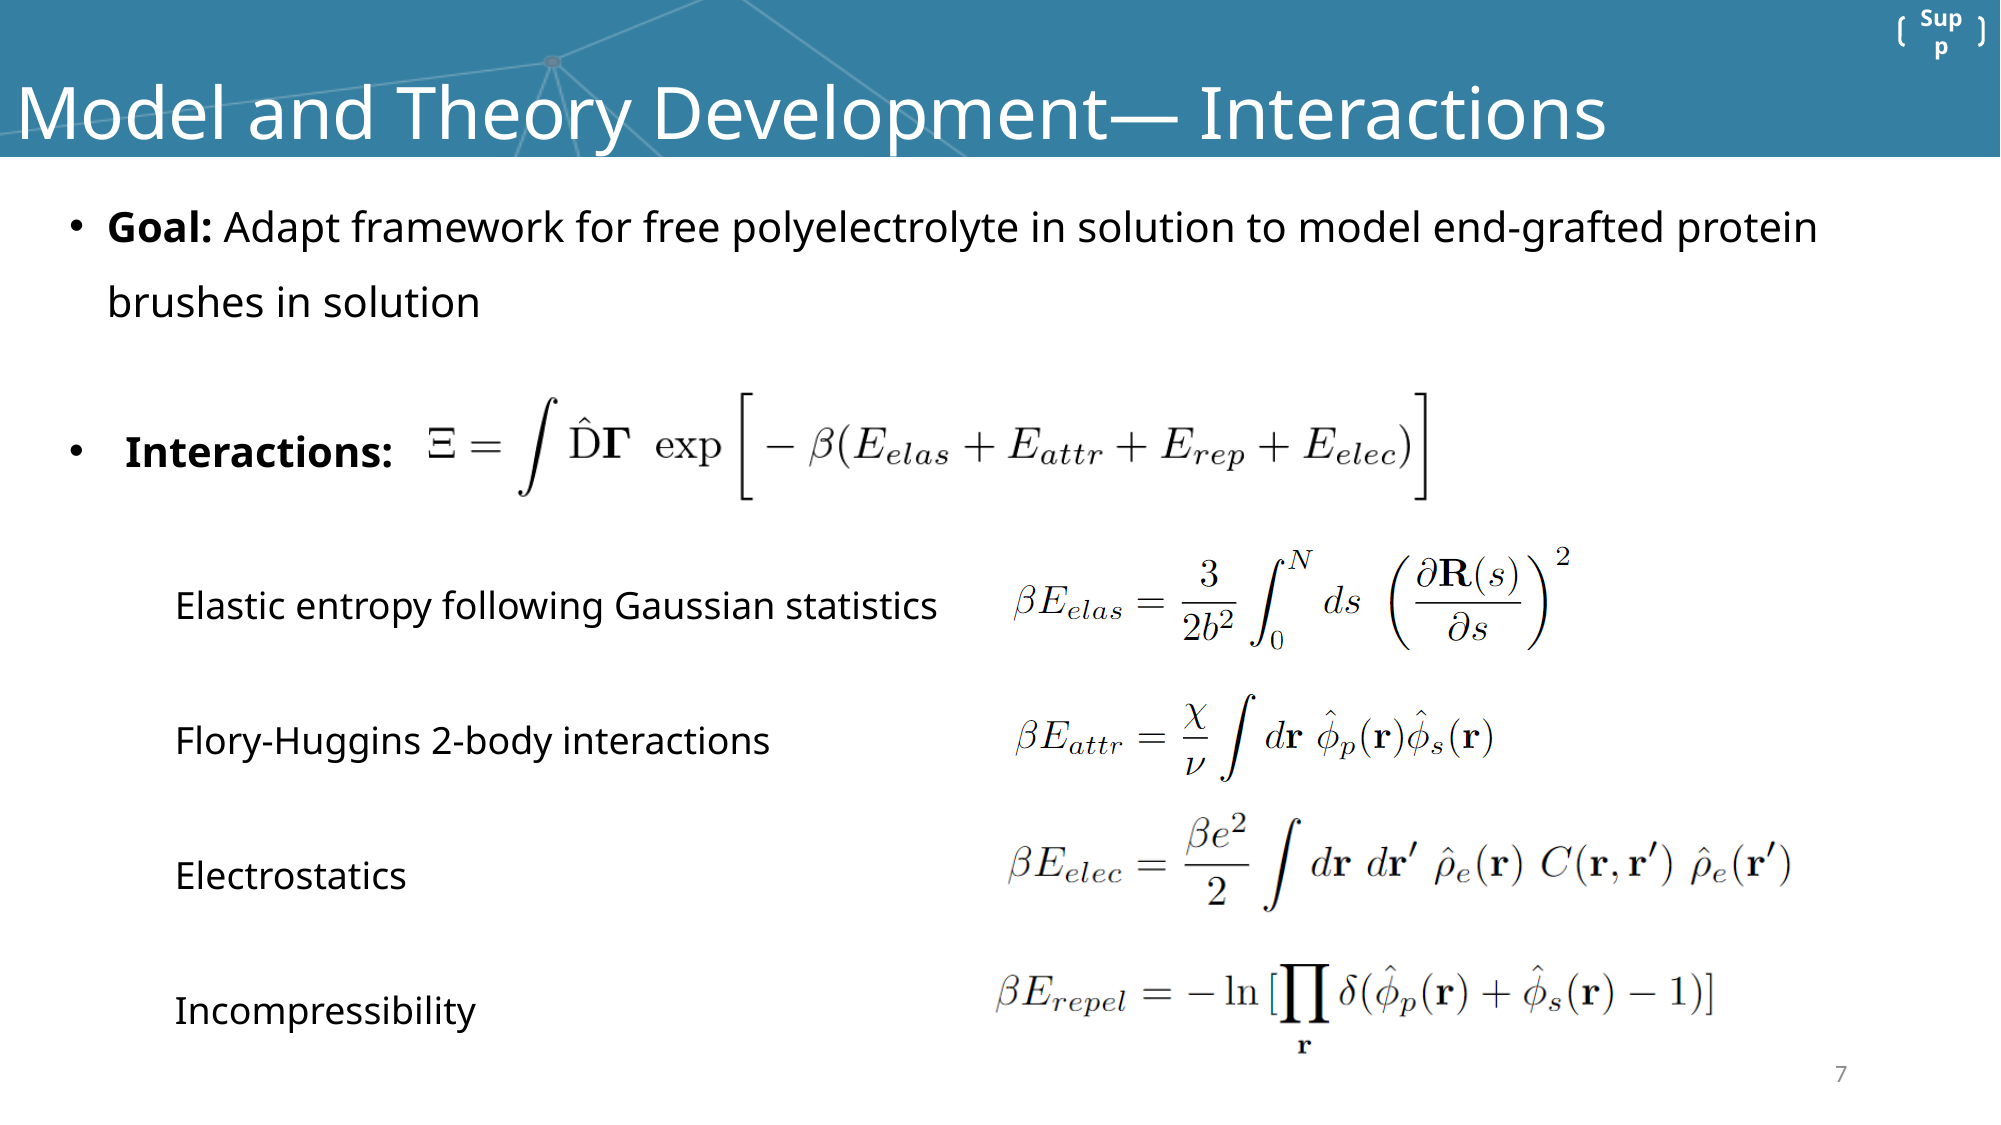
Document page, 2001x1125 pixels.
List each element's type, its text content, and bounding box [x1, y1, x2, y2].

picture [999, 800, 1802, 924]
list Goal: Adapt framework for free polyelectrolyte in solution to model end-grafted protein brushes in solution [54, 167, 1859, 336]
slide_number 7 [1412, 1042, 1863, 1103]
picture [988, 531, 1575, 662]
picture [427, 392, 1427, 501]
text_box Elastic entropy following Gaussian statistics Flory-Huggins 2-body interactions Electrostatics Incompressibility [85, 552, 1141, 1085]
title Model and Theory Development— Interactions [0, 23, 1778, 155]
picture [1015, 681, 1504, 790]
text_box Interactions: [54, 393, 411, 483]
picture [988, 946, 1724, 1061]
